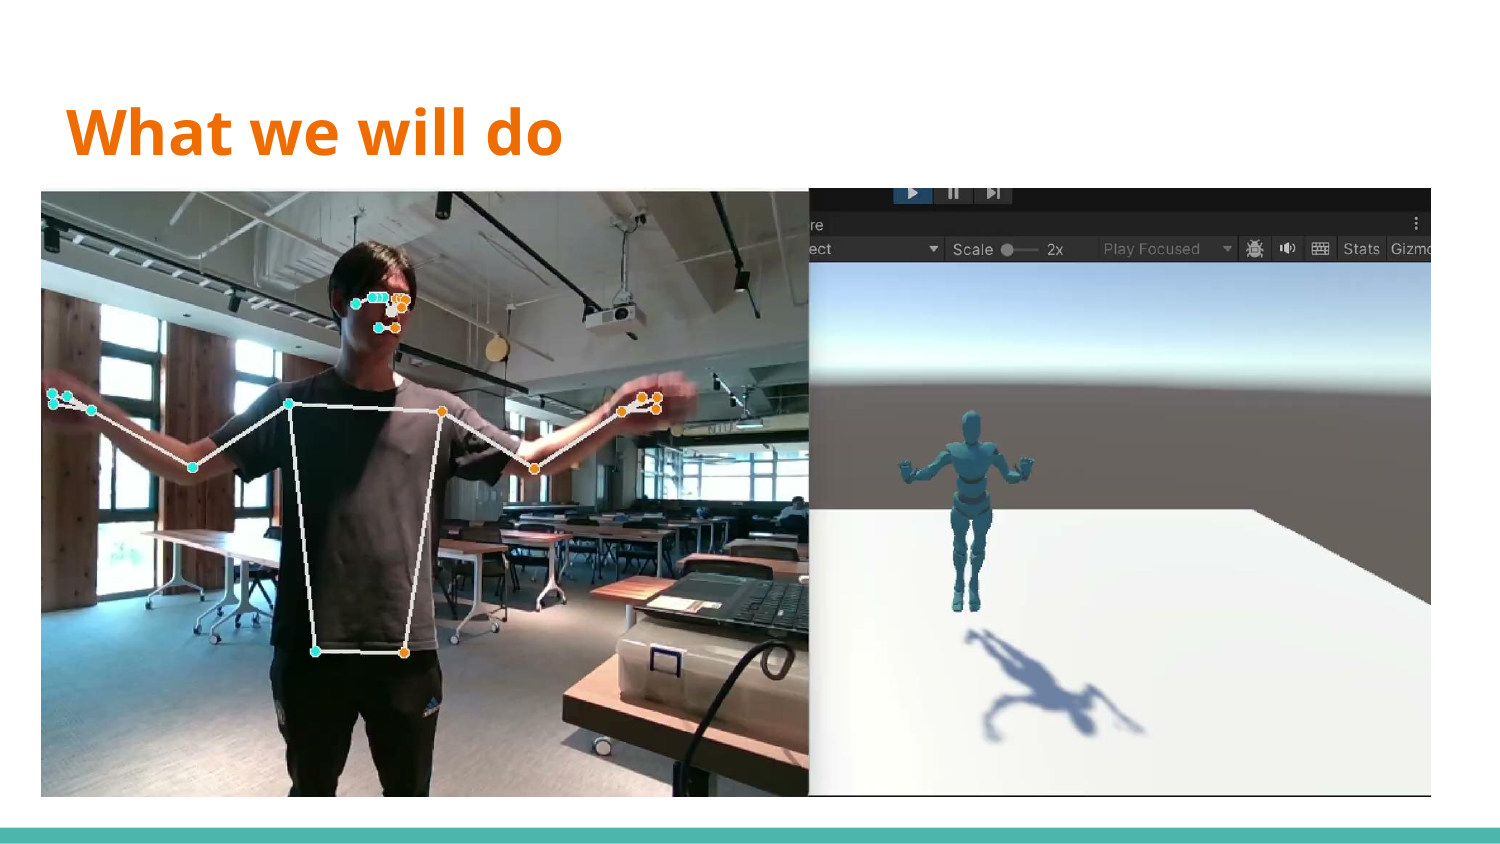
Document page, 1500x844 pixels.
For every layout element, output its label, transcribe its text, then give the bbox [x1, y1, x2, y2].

title What we will do [51, 72, 1449, 189]
picture [41, 188, 1431, 797]
